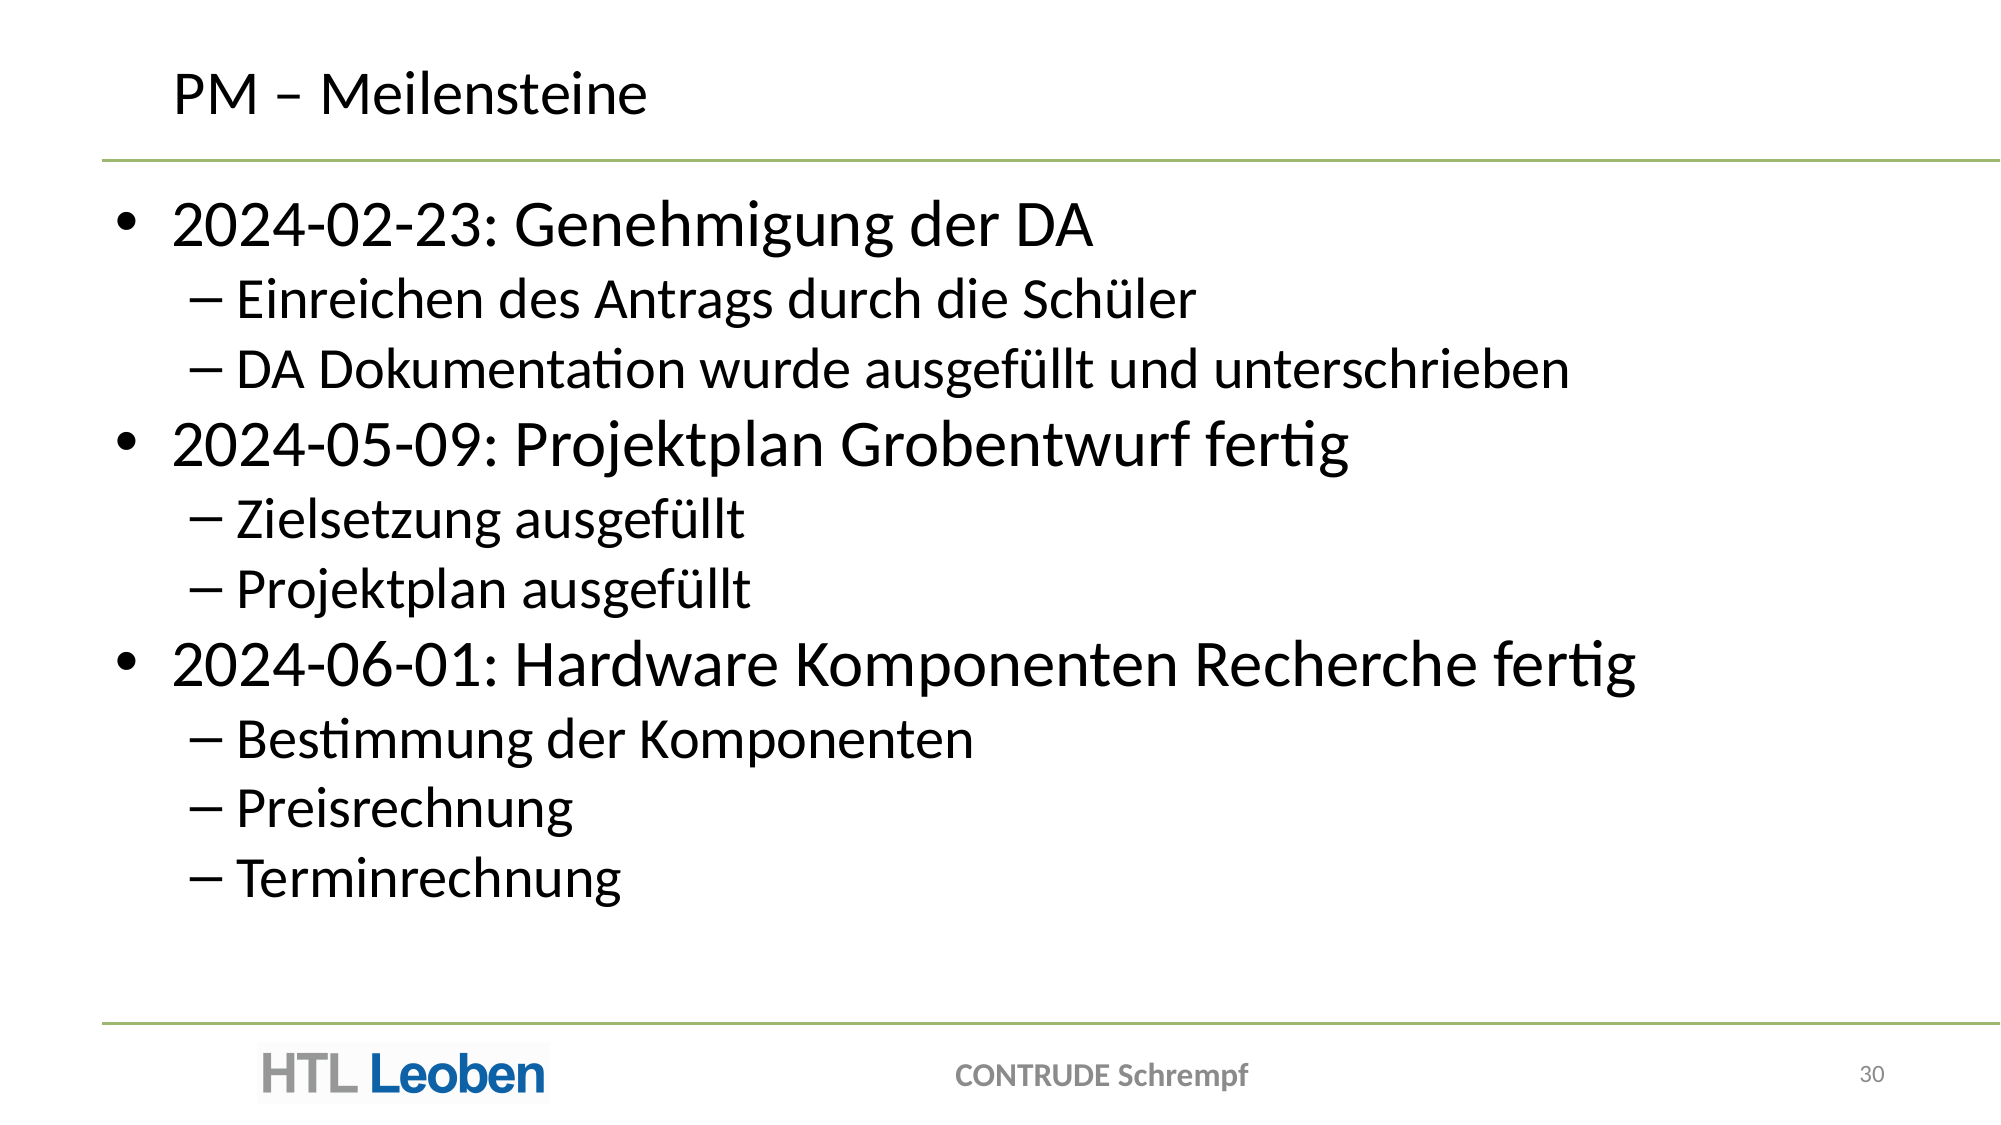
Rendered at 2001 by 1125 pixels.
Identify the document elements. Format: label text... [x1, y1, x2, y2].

list 2024-02-23: Genehmigung der DA Einreichen des Antrags durch die Schüler DA Dokumentation wurde ausgefüllt und unterschrieben 2024-05-09: Projektplan Grobentwurf fertig Zielsetzung ausgefüllt Projektplan ausgefüllt 2024-06-01: Hardware Komponenten Recherche fertig Bestimmung der Komponenten Preisrechnung Terminrechnung [99, 172, 1900, 1005]
footer CONTRUDE Schrempf [432, 1042, 1433, 1103]
title PM – Meilensteine [158, 30, 1844, 149]
picture [257, 1042, 550, 1104]
slide_number 21 [1433, 1042, 1900, 1103]
